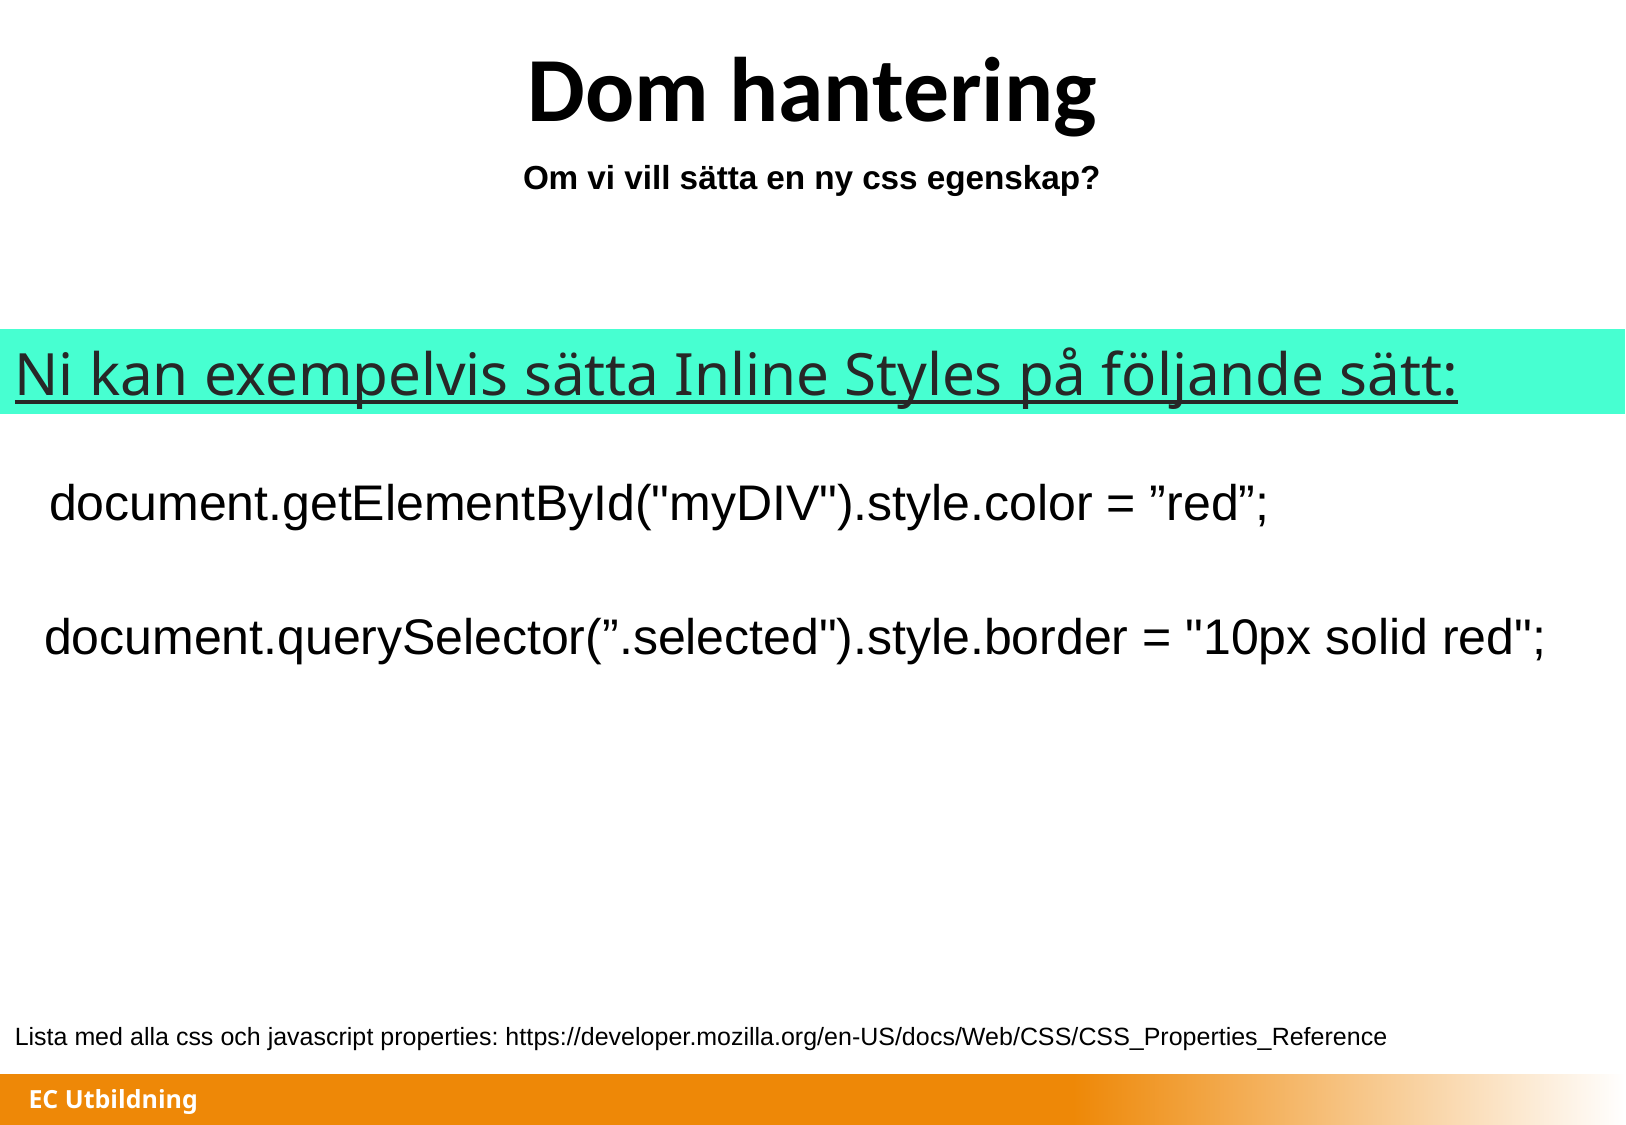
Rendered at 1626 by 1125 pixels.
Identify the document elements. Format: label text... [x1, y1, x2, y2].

text_box EC Utbildning [28, 1083, 551, 1114]
title Dom hantering [73, 19, 1552, 149]
text_box document.querySelector(”.selected").style.border = "10px solid red"; [29, 597, 1562, 673]
text_box document.getElementById("myDIV").style.color = ”red”; [34, 463, 1286, 538]
text_box Ni kan exempelvis sätta Inline Styles på följande sätt: [0, 329, 1625, 414]
text_box Om vi vill sätta en ny css egenskap? [506, 147, 1118, 206]
text_box Lista med alla css och javascript properties: https://developer.mozilla.org/en-US/docs/Web/CSS/CSS_Properties_Reference [0, 1012, 1625, 1058]
